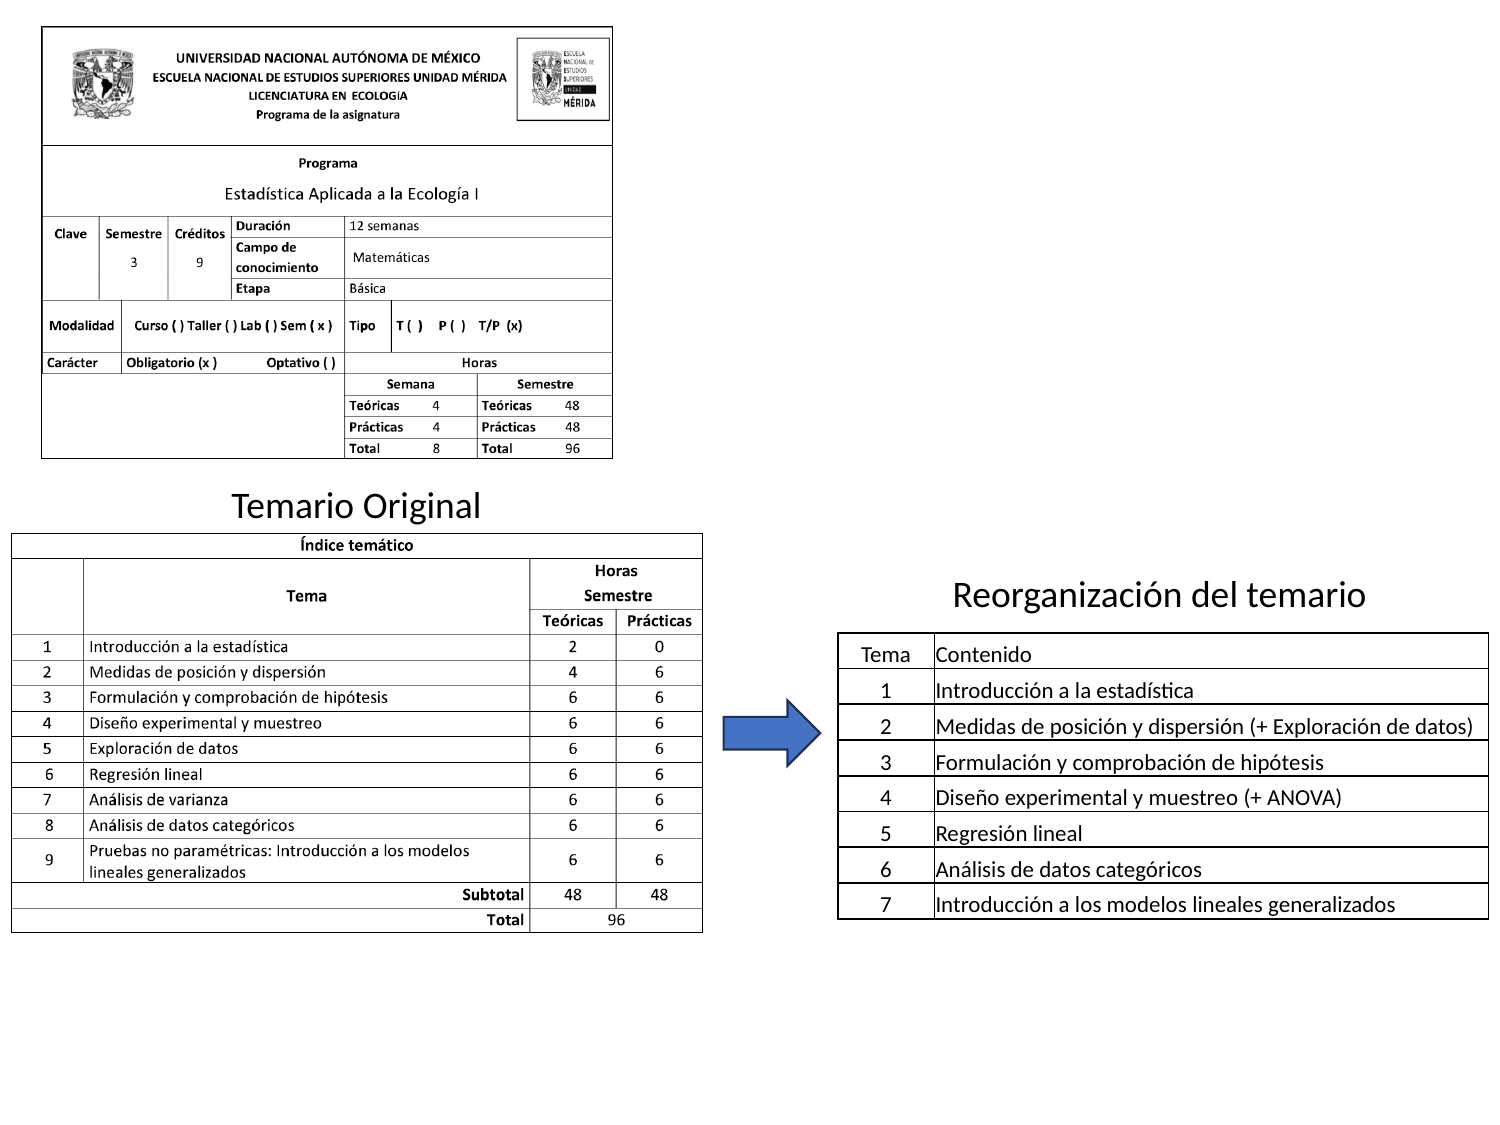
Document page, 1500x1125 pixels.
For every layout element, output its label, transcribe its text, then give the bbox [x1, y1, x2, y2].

table_header Tema [839, 634, 934, 668]
table_cell Regresión lineal [935, 812, 1488, 846]
table_cell 5 [839, 812, 934, 846]
table_cell 1 [839, 669, 934, 703]
table_cell 2 [839, 705, 934, 739]
picture [41, 26, 613, 459]
table_cell 6 [839, 848, 934, 882]
text_box Temario Original [216, 473, 497, 533]
table_header Contenido [935, 634, 1488, 668]
table_cell Análisis de datos categóricos [935, 848, 1488, 882]
text_box [722, 697, 822, 769]
table_cell 3 [839, 741, 934, 775]
table_cell Medidas de posición y dispersión (+ Exploración de datos) [935, 705, 1488, 739]
table_cell 7 [839, 884, 934, 918]
table_cell Formulación y comprobación de hipótesis [935, 741, 1488, 775]
picture [11, 533, 703, 933]
table_cell 4 [839, 777, 934, 811]
table_cell Introducción a la estadística [935, 669, 1488, 703]
table_cell Introducción a los modelos lineales generalizados [935, 884, 1488, 918]
table_cell Diseño experimental y muestreo (+ ANOVA) [935, 777, 1488, 811]
text_box Reorganización del temario [937, 562, 1382, 623]
